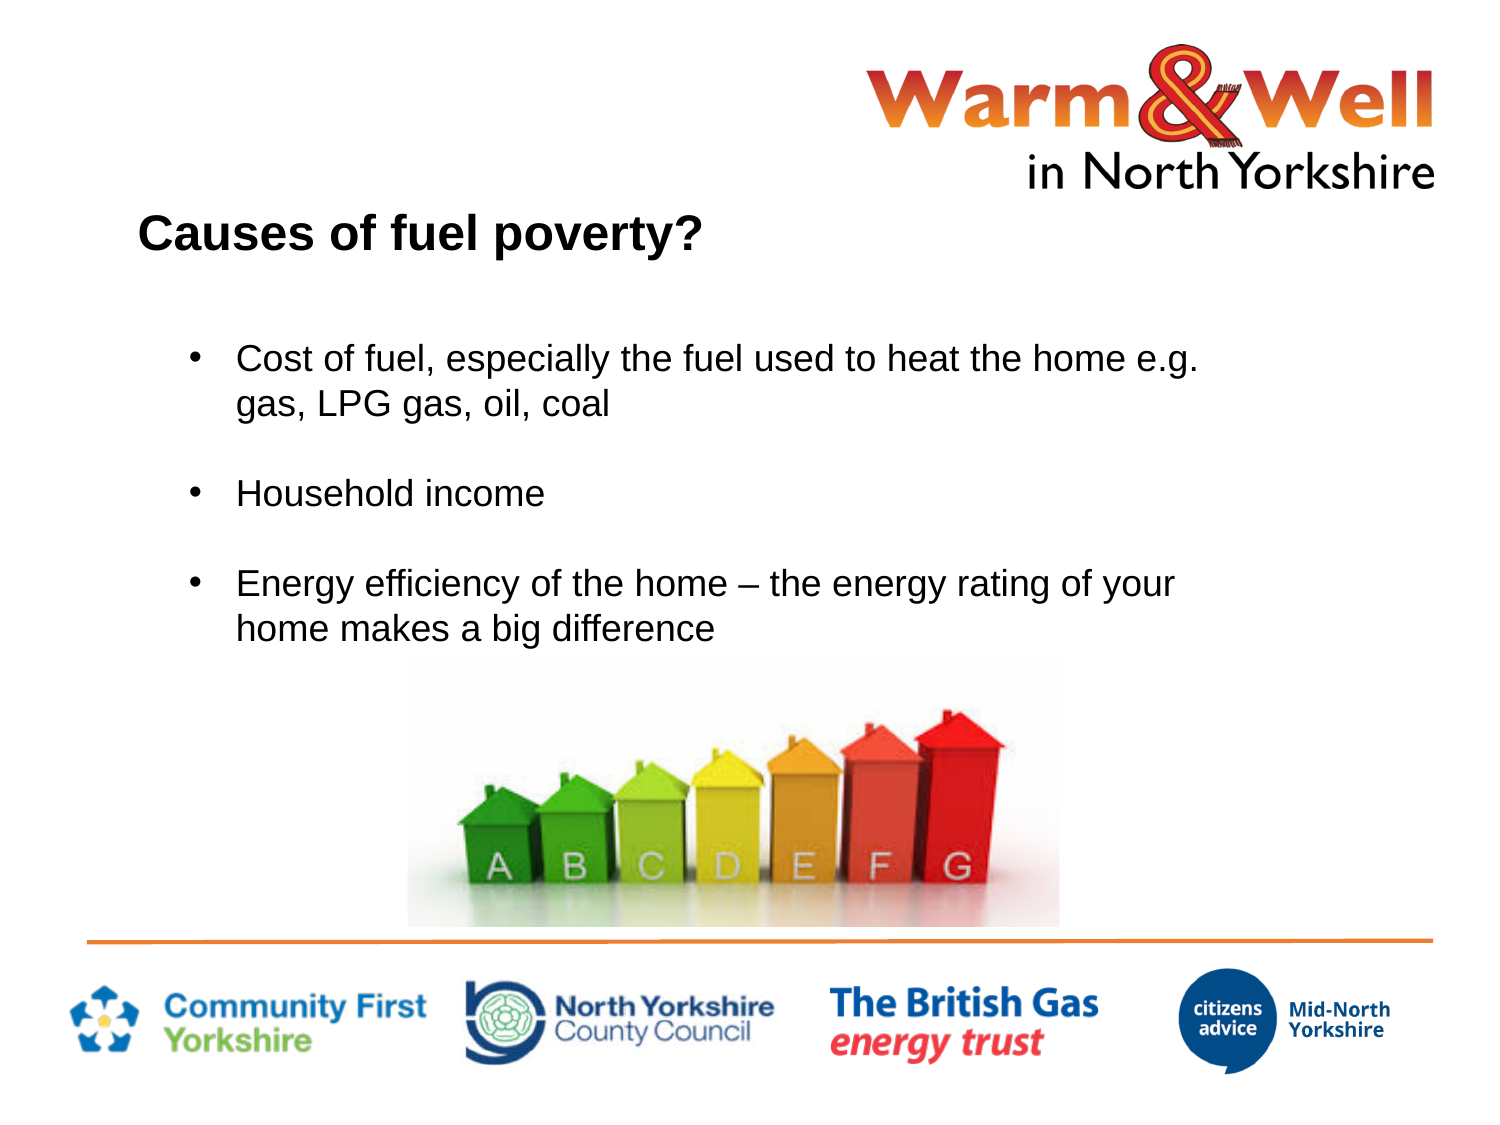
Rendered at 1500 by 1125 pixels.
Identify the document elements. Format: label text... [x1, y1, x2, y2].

text_box Cost of fuel, especially the fuel used to heat the home e.g. gas, LPG gas, oil, coal Household income Energy efficiency of the home – the energy rating of your home makes a big difference [174, 326, 1232, 657]
text_box Causes of fuel poverty? [126, 195, 1348, 327]
picture [407, 657, 1060, 927]
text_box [64, 940, 1434, 1095]
picture [865, 44, 1434, 190]
